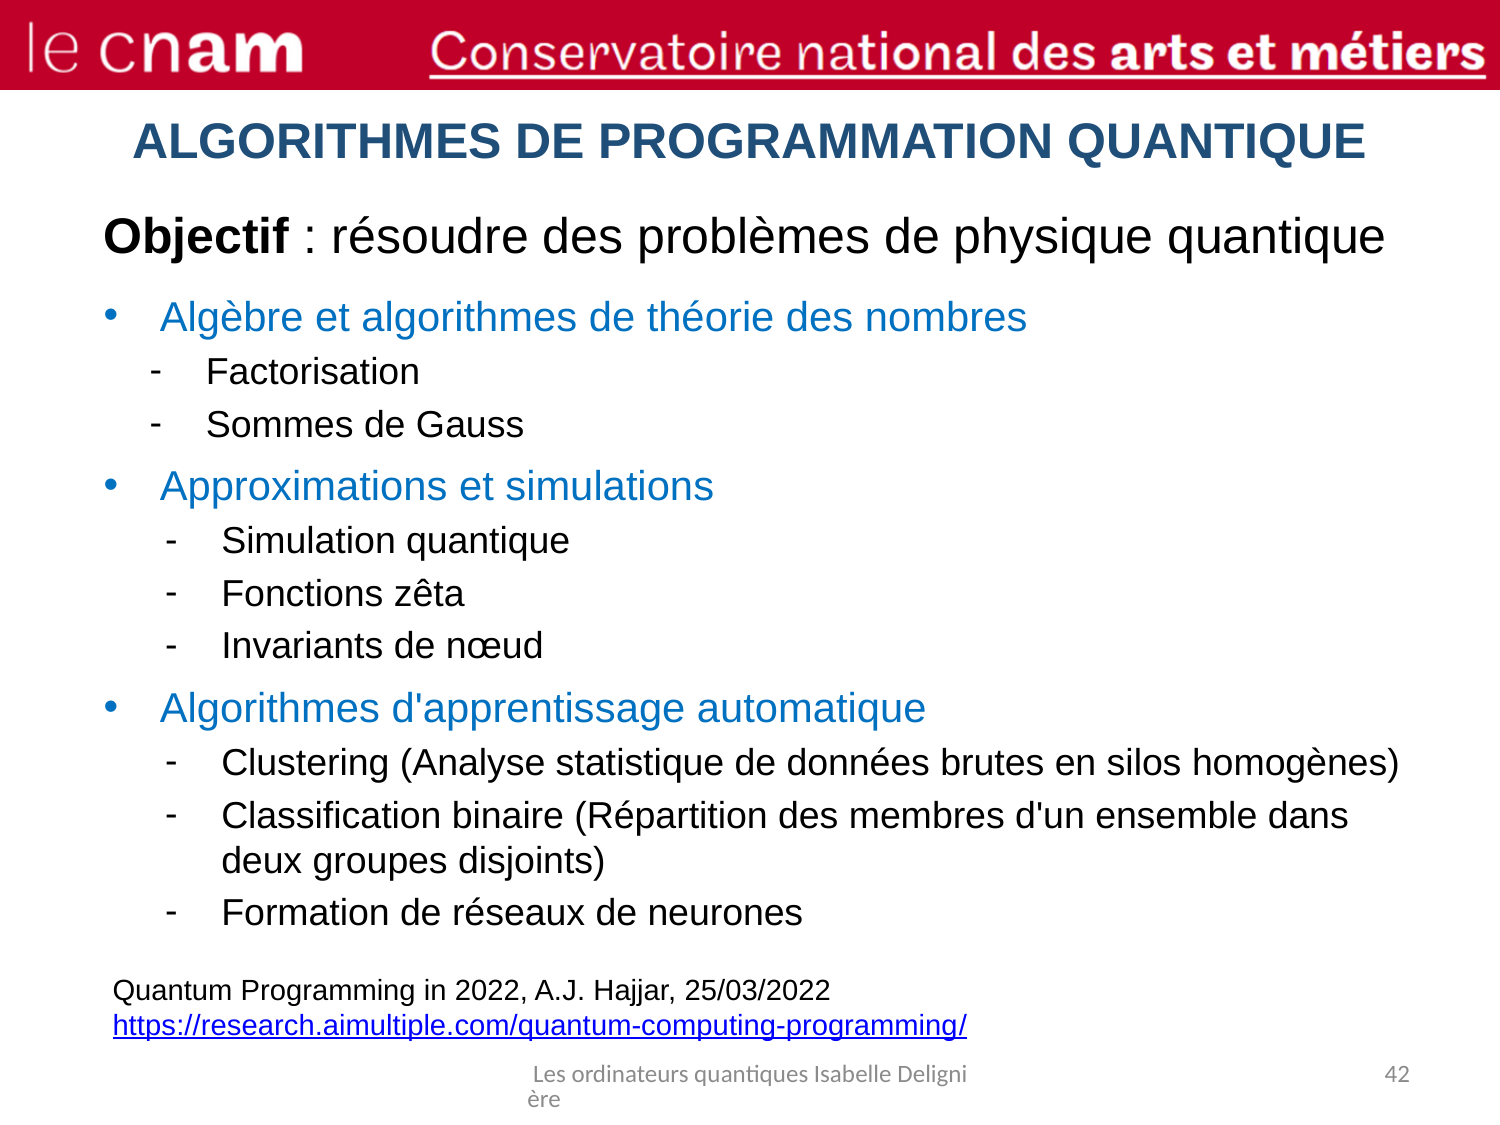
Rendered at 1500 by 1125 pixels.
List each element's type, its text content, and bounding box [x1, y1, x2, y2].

footer Les ordinateurs quantiques Isabelle Delignière [512, 1049, 988, 1103]
slide_number 42 [1074, 1042, 1425, 1103]
picture [0, 0, 1500, 90]
list Objectif : résoudre des problèmes de physique quantique Algèbre et algorithmes de théorie des nombres Factorisation Sommes de Gauss Approximations et simulations Simulation quantique Fonctions zêta Invariants de nœud Algorithmes d'apprentissage automatique Clustering (Analyse statistique de données brutes en silos homogènes) Classification binaire (Répartition des membres d'un ensemble dans deux groupes disjoints) Formation de réseaux de neurones [88, 196, 1425, 1005]
text_box Quantum Programming in 2022, A.J. Hajjar, 25/03/2022 https://research.aimultiple.com/quantum-computing-programming/ [97, 964, 1253, 1049]
title ALGORITHMES DE PROGRAMMATION QUANTIQUE [75, 99, 1425, 233]
